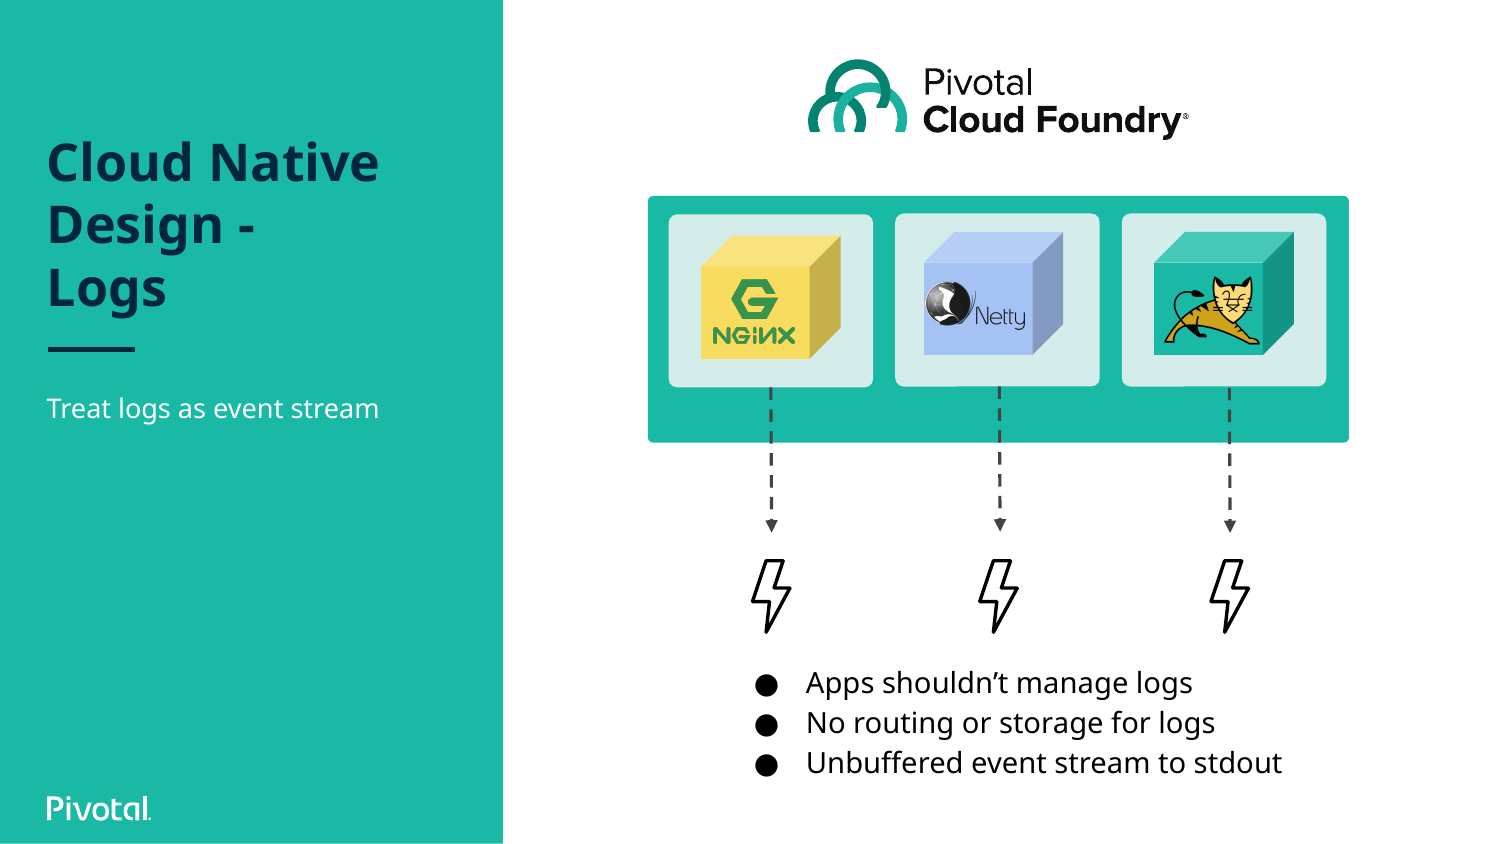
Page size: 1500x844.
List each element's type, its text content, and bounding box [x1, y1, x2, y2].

text_box [1121, 213, 1327, 387]
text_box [1154, 231, 1294, 356]
text_box [1209, 559, 1251, 635]
text_box [648, 196, 1349, 442]
subtitle Treat logs as event stream [31, 373, 484, 619]
text_box [895, 213, 1100, 387]
text_box Apps shouldn’t manage logs No routing or storage for logs Unbuffered event stream to stdout [715, 649, 1424, 790]
title Cloud Native Design - Logs [31, 90, 484, 332]
text_box [978, 559, 1019, 635]
text_box [750, 559, 792, 635]
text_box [700, 235, 841, 359]
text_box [807, 59, 1190, 141]
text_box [922, 231, 1064, 356]
text_box [668, 214, 874, 388]
